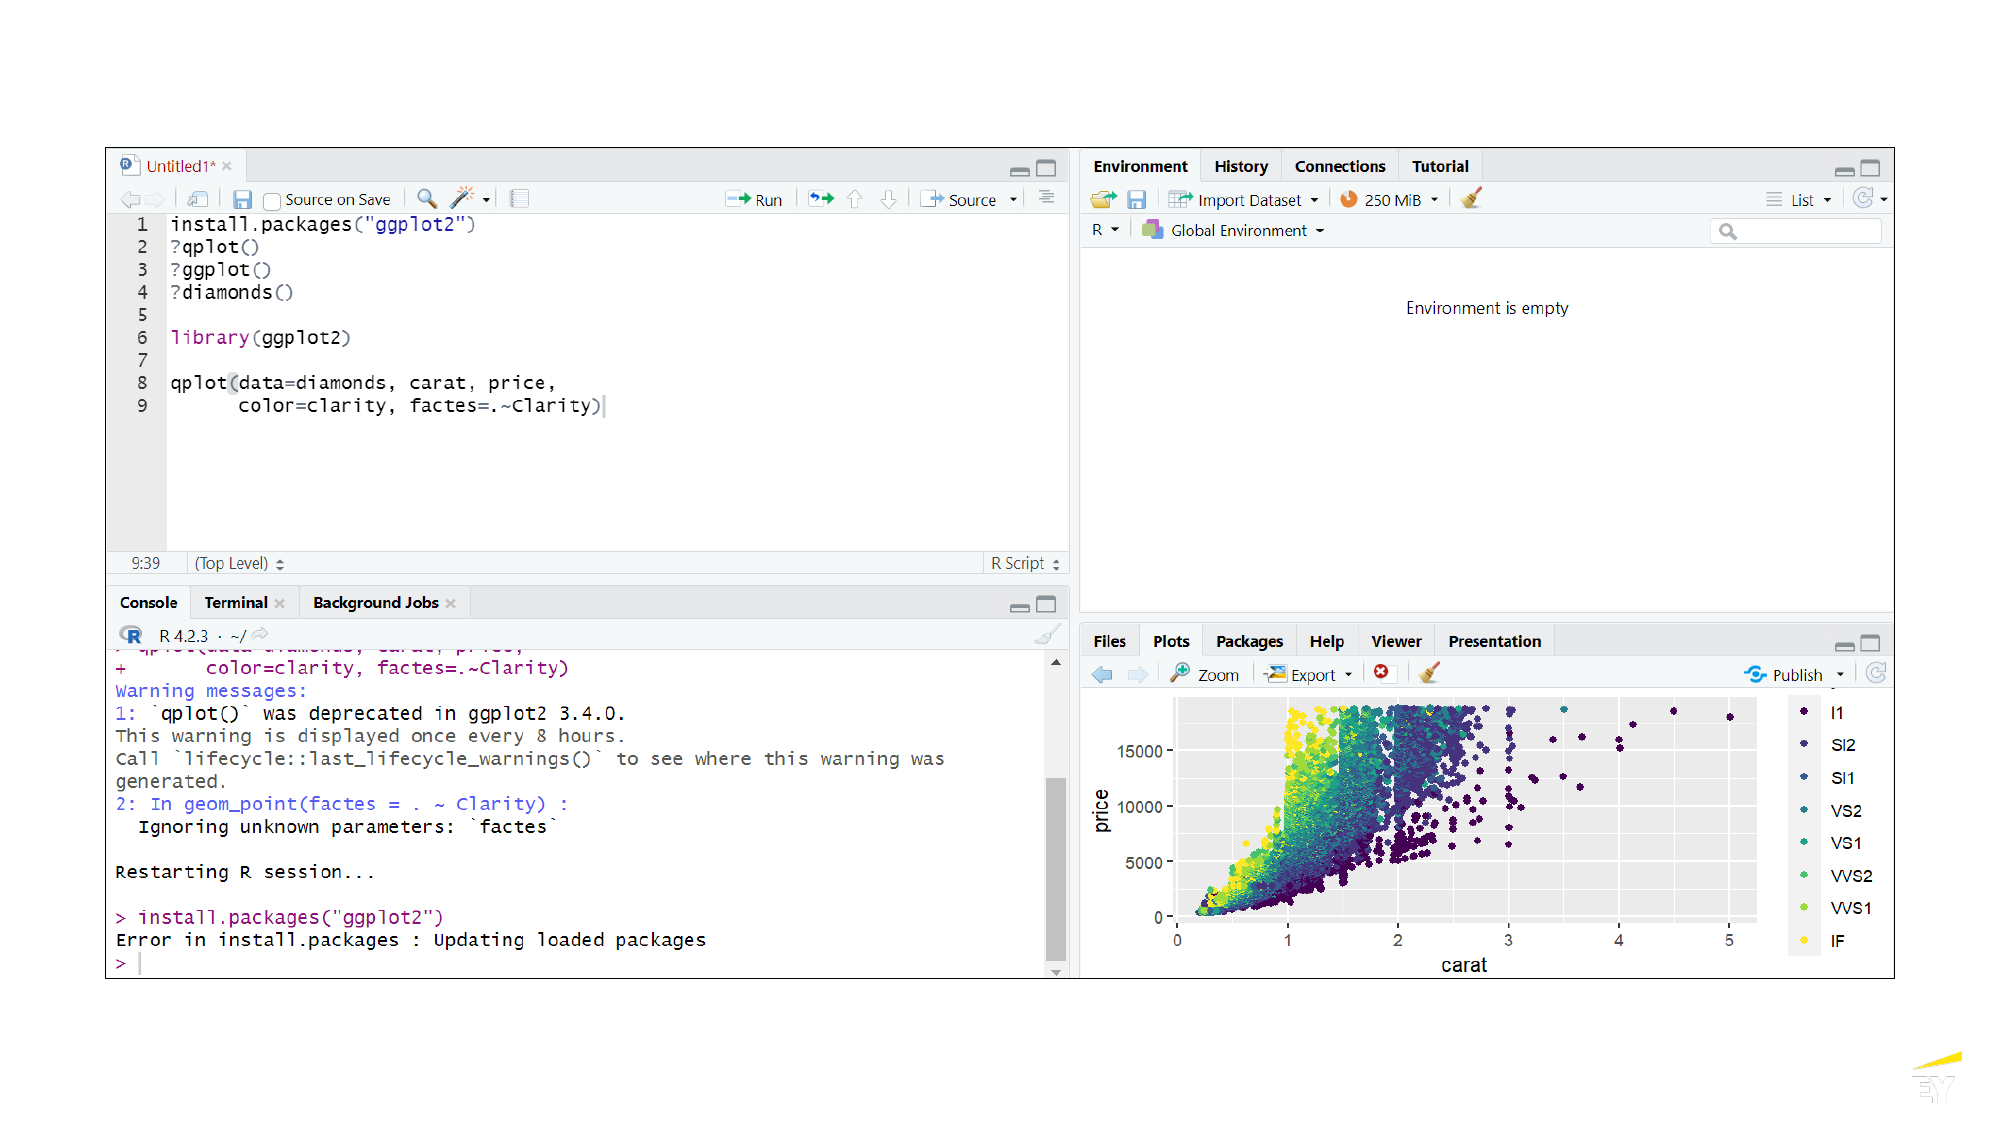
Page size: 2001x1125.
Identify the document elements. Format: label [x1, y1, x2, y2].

picture [105, 147, 1894, 978]
picture [1912, 1051, 1962, 1103]
